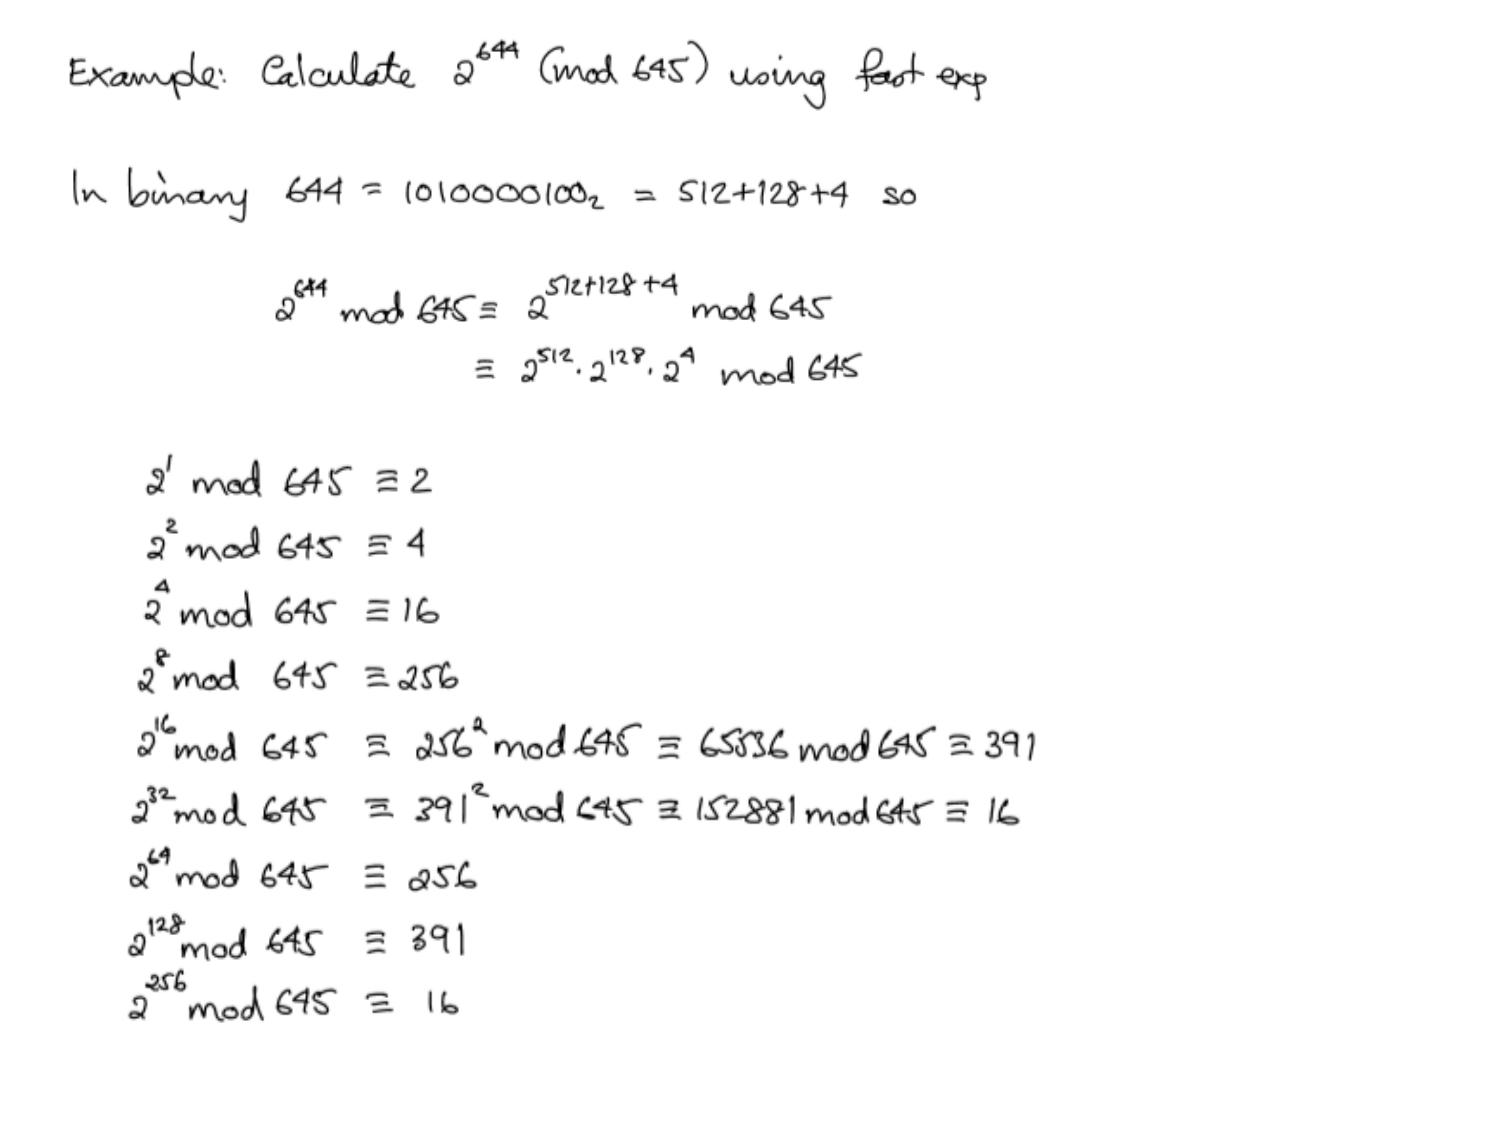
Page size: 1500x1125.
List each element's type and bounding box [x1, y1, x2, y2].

picture [37, 24, 1070, 1051]
